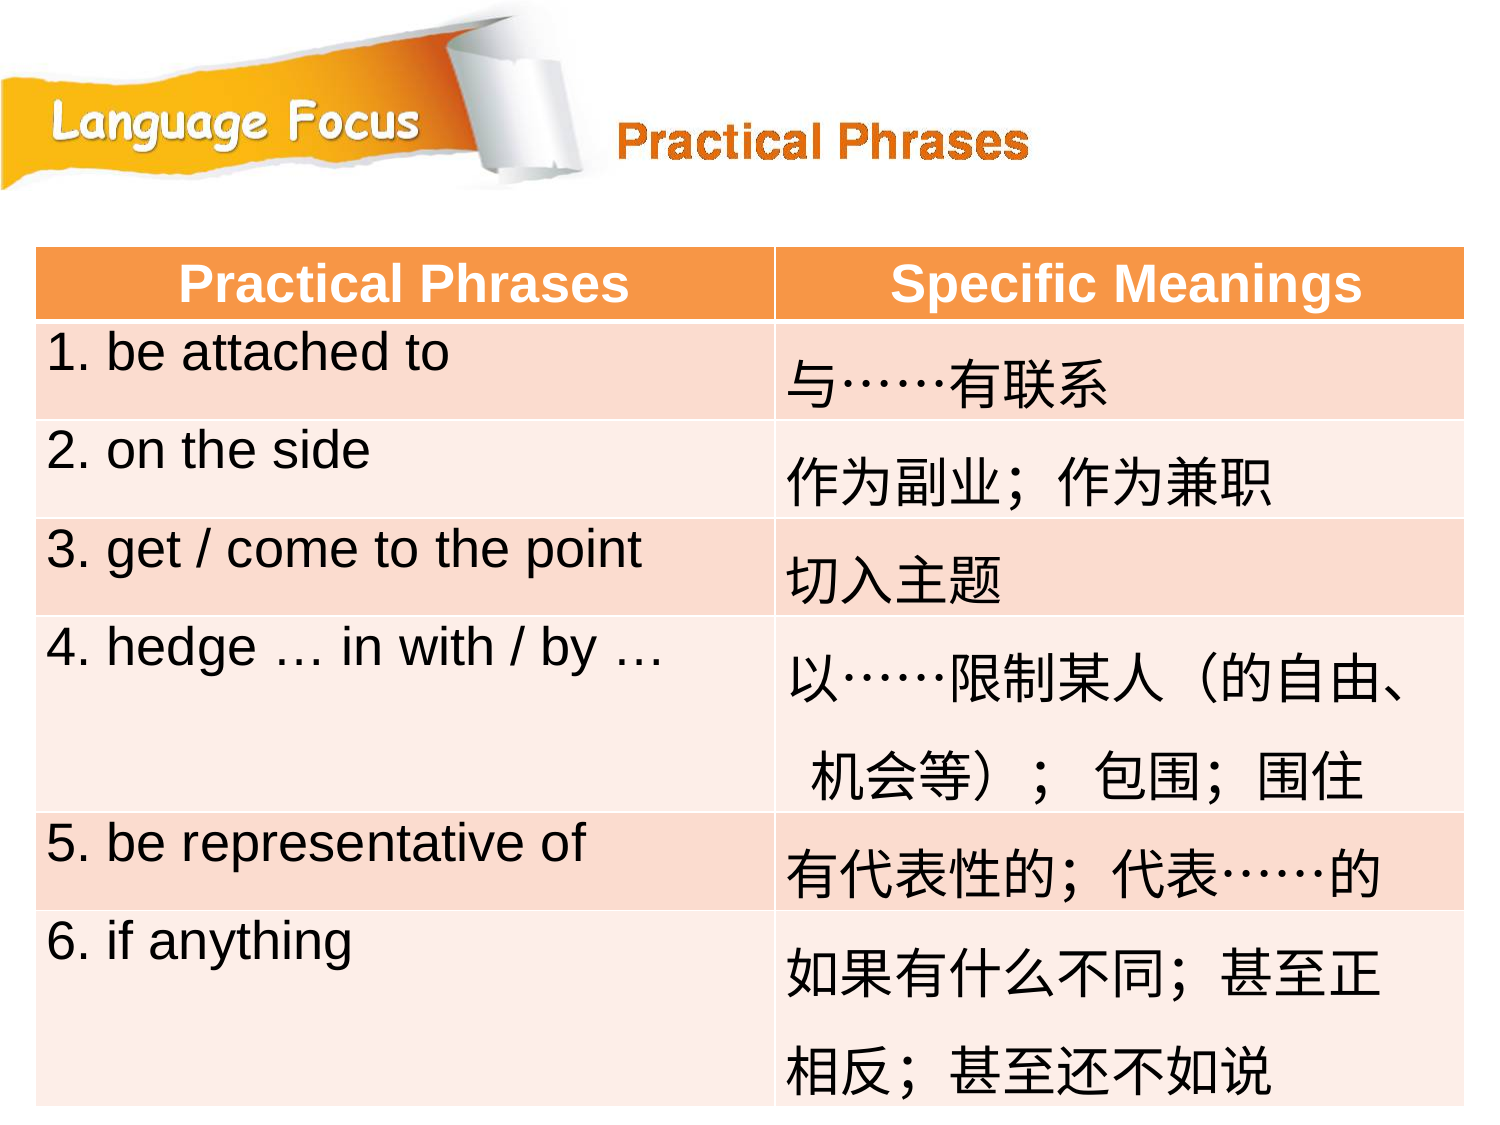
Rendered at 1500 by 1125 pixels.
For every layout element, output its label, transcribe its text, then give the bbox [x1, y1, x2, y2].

table_cell 3. get / come to the point [36, 519, 774, 615]
table_cell 2. on the side [36, 421, 774, 517]
table_cell 与……有联系 [776, 324, 1464, 419]
table_cell 1. be attached to [36, 324, 774, 419]
table_header Specific Meanings [776, 247, 1464, 319]
table_cell 6. if anything [36, 911, 774, 1106]
table_cell 5. be representative of [36, 813, 774, 910]
picture [0, 0, 1161, 192]
table_cell 如果有什么不同；甚至正 相反；甚至还不如说 [776, 911, 1464, 1106]
table_cell 以……限制某人（的自由、 机会等）； 包围；围住 [776, 617, 1464, 811]
table_cell 有代表性的；代表……的 [776, 813, 1464, 910]
table_cell 作为副业；作为兼职 [776, 421, 1464, 517]
table_cell 4. hedge … in with / by … [36, 617, 774, 811]
table_cell 切入主题 [776, 519, 1464, 615]
table_header Practical Phrases [36, 247, 774, 319]
